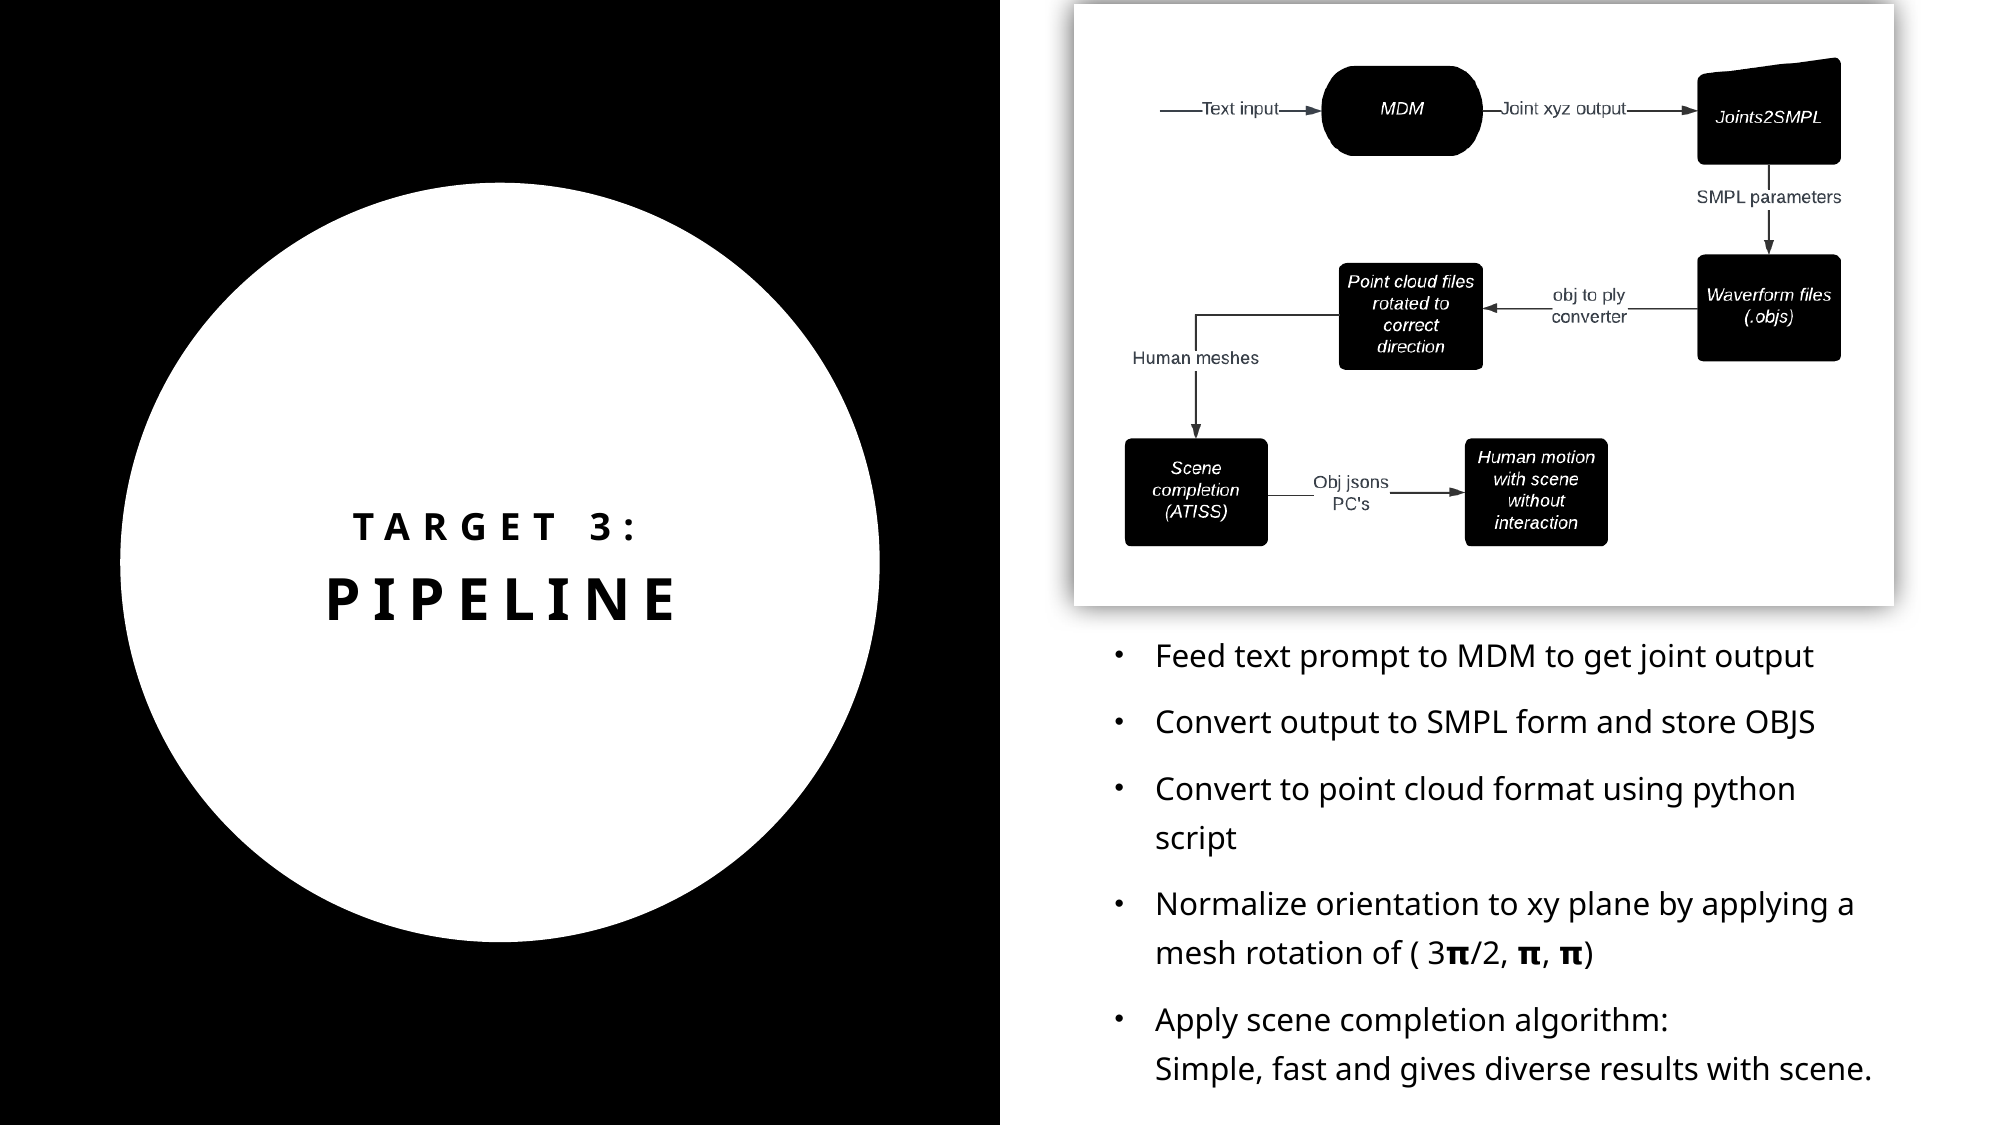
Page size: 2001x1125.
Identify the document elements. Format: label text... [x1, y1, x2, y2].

list Feed text prompt to MDM to get joint output Convert output to SMPL form and store OBJS Convert to point cloud format using python script Normalize orientation to xy plane by applying a mesh rotation of ( 3𝝿/2, 𝝿, 𝝿) Apply scene completion algorithm: Simple, fast and gives diverse results with scene. [1099, 618, 1901, 1106]
text_box [0, 0, 1001, 1125]
picture [1074, 4, 1894, 606]
title TARGET 3: pipeline [171, 375, 829, 750]
text_box [1001, 0, 2000, 1125]
text_box [119, 181, 881, 944]
